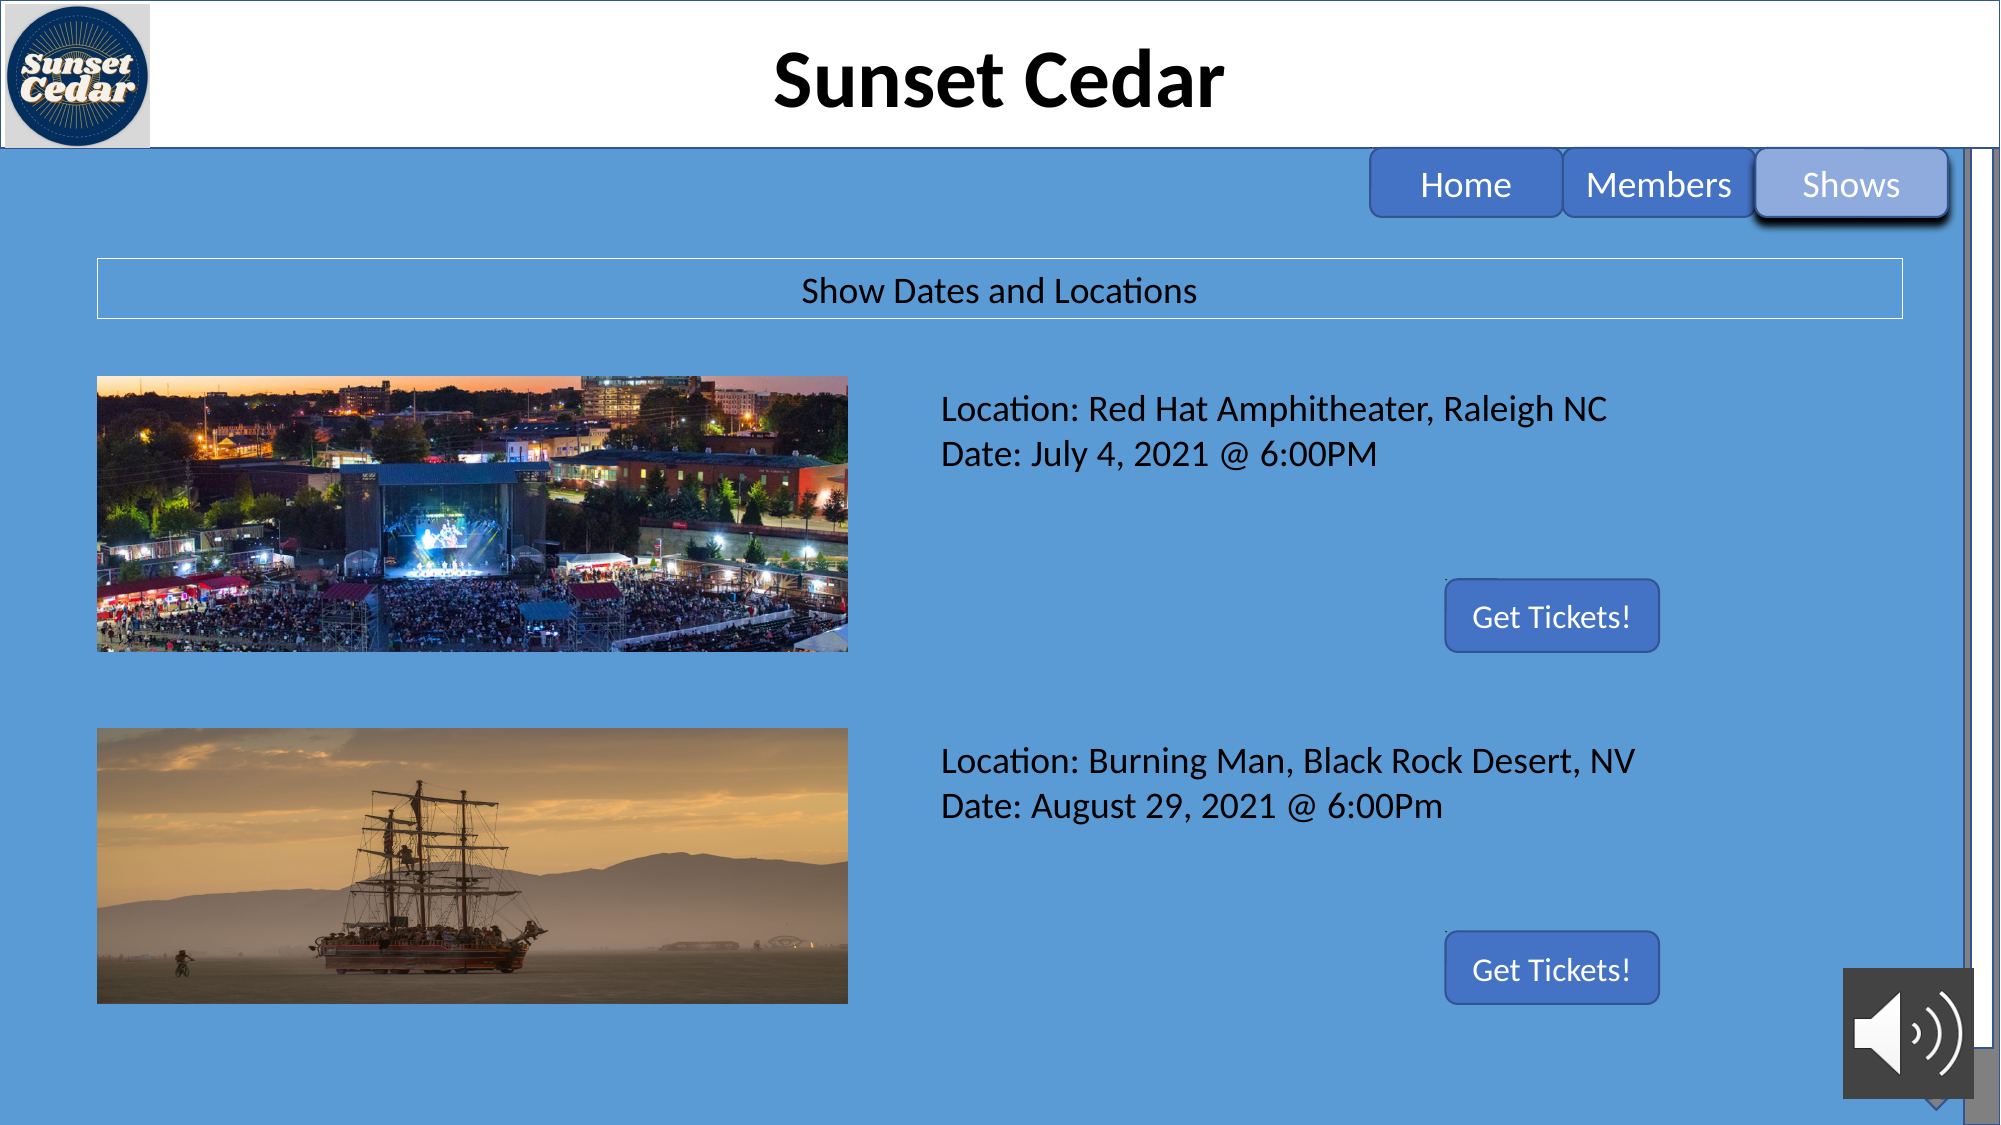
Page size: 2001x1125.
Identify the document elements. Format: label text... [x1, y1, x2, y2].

text_box [1970, 147, 1994, 1049]
text_box Get Tickets! [1444, 930, 1661, 1005]
text_box [1925, 1100, 1948, 1112]
text_box Location: Red Hat Amphitheater, Raleigh NC Date: July 4, 2021 @ 6:00PM [926, 376, 1687, 526]
text_box Show Dates and Locations [97, 258, 1903, 319]
picture [5, 4, 150, 148]
text_box Location: Burning Man, Black Rock Desert, NV Date: August 29, 2021 @ 6:00Pm [926, 728, 1687, 879]
text_box Members [1561, 146, 1755, 218]
text_box Shows [1754, 146, 1950, 218]
text_box [1963, 147, 2000, 1125]
text_box Home [1369, 146, 1563, 218]
text_box Sunset Cedar [0, 0, 2000, 149]
text_box Get Tickets! [1444, 578, 1661, 653]
picture [97, 728, 848, 1004]
picture [97, 376, 848, 652]
picture [1841, 966, 1975, 1100]
